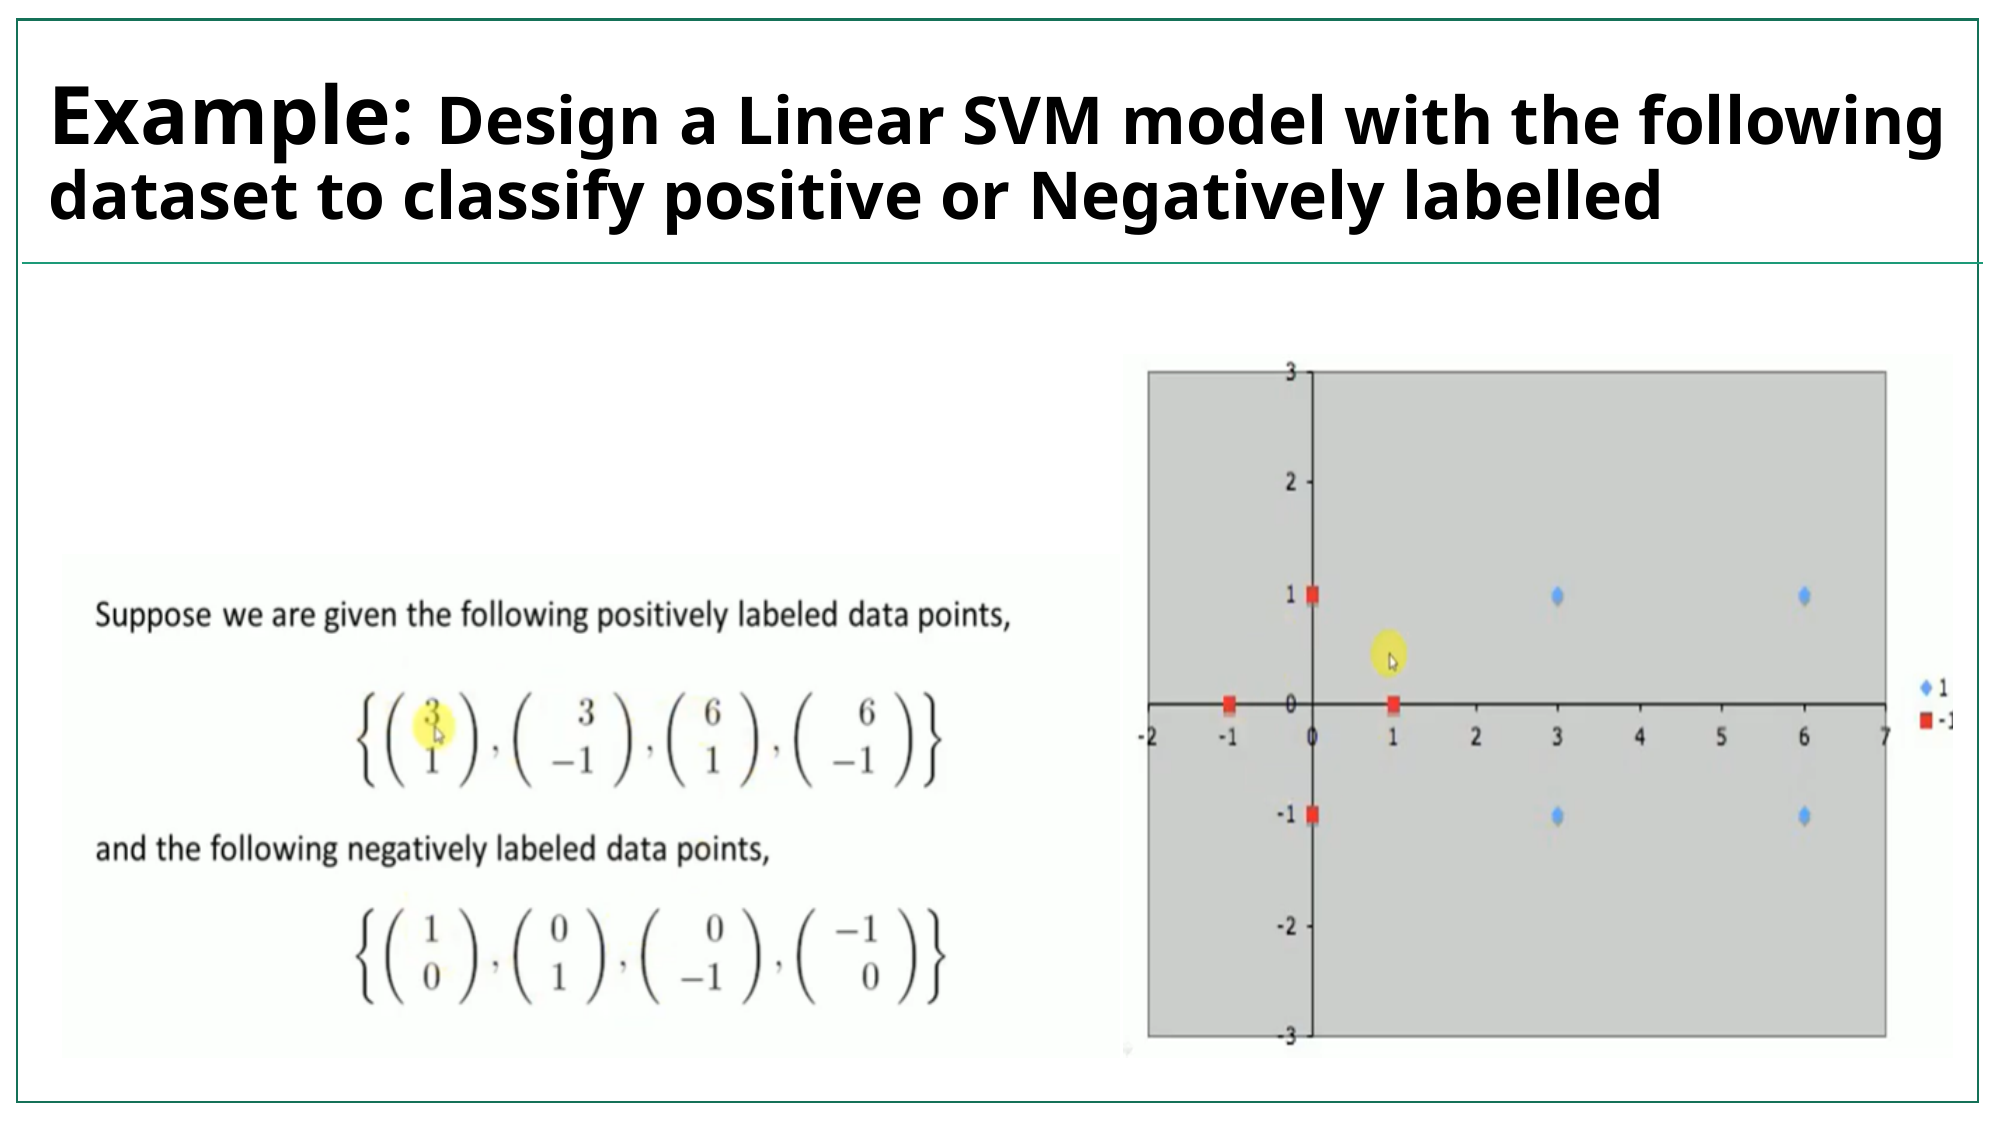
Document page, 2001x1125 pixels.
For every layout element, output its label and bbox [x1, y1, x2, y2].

text_box [16, 18, 1979, 1103]
list [62, 554, 1120, 1058]
title [1979, 45, 1983, 262]
picture [1123, 354, 1953, 1058]
